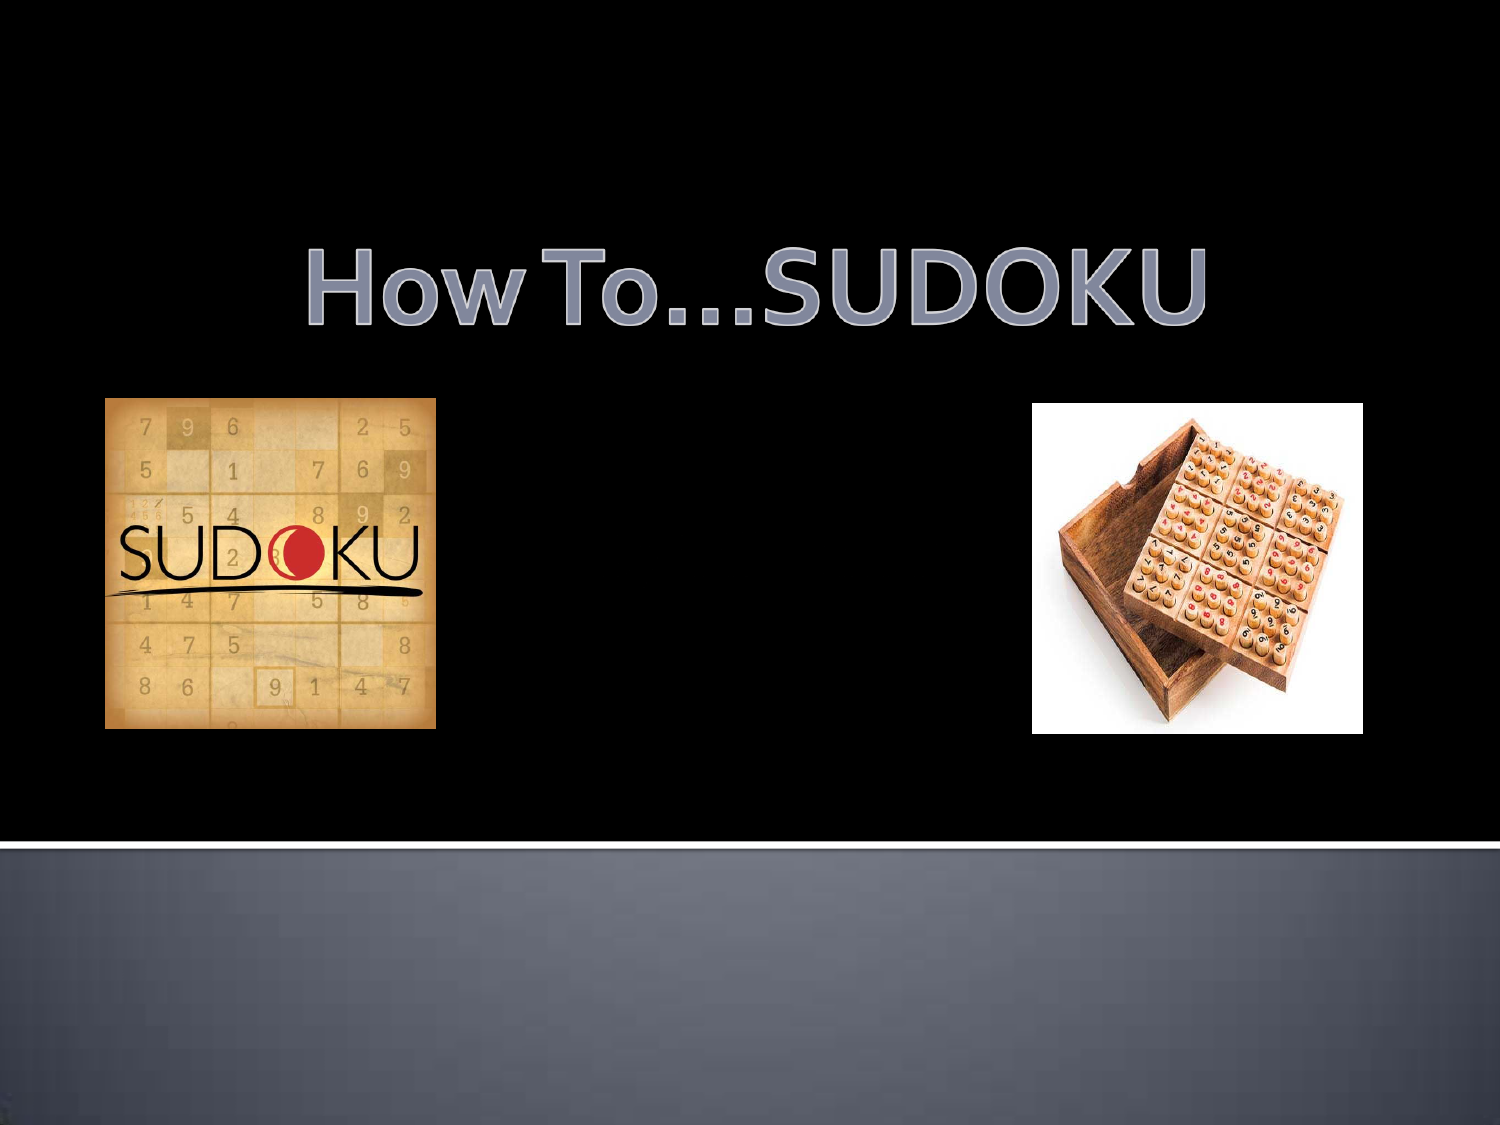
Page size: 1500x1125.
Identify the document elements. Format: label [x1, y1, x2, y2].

text_box [0, 0, 1500, 1125]
picture [1032, 403, 1363, 734]
picture [105, 398, 436, 729]
